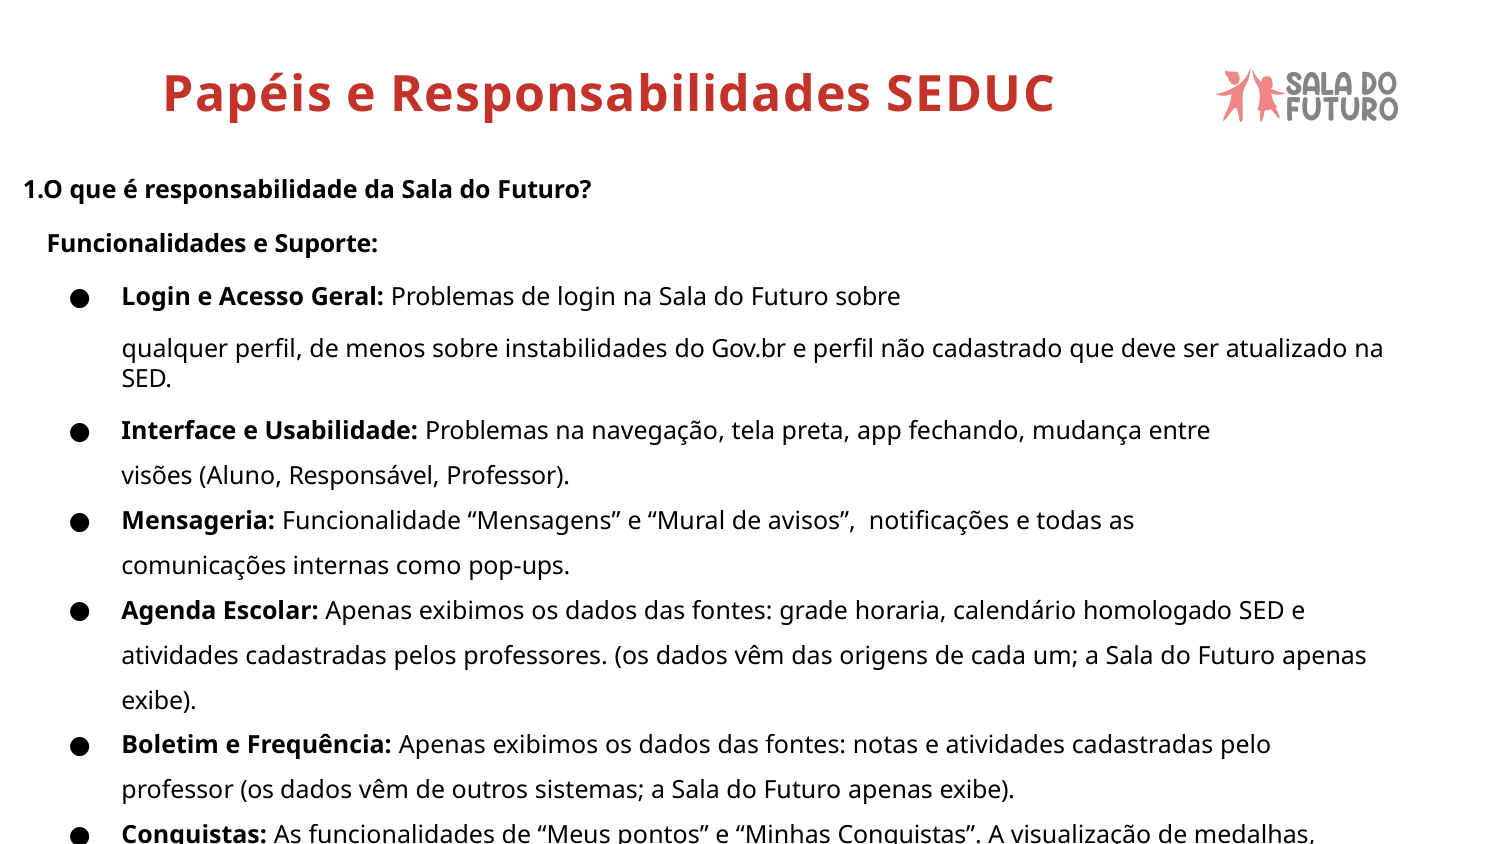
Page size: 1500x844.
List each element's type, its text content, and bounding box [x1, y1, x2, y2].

text_box 1.O que é responsabilidade da Sala do Futuro? Funcionalidades e Suporte: Login e Acesso Geral: Problemas de login na Sala do Futuro sobre qualquer perfil, de menos sobre instabilidades do Gov.br e perfil não cadastrado que deve ser atualizado na SED. Interface e Usabilidade: Problemas na navegação, tela preta, app fechando, mudança entre visões (Aluno, Responsável, Professor). Mensageria: Funcionalidade “Mensagens” e “Mural de avisos”, notificações e todas as comunicações internas como pop-ups. Agenda Escolar: Apenas exibimos os dados das fontes: grade horaria, calendário homologado SED e atividades cadastradas pelos professores. (os dados vêm das origens de cada um; a Sala do Futuro apenas exibe). Boletim e Frequência: Apenas exibimos os dados das fontes: notas e atividades cadastradas pelo professor (os dados vêm de outros sistemas; a Sala do Futuro apenas exibe). Conquistas: As funcionalidades de “Meus pontos” e “Minhas Conquistas”. A visualização de medalhas, troféus e demais conquistas exibidas na plataforma. [20, 171, 1400, 844]
picture [1214, 68, 1399, 122]
title Papéis e Responsabilidades SEDUC [35, 0, 1414, 203]
